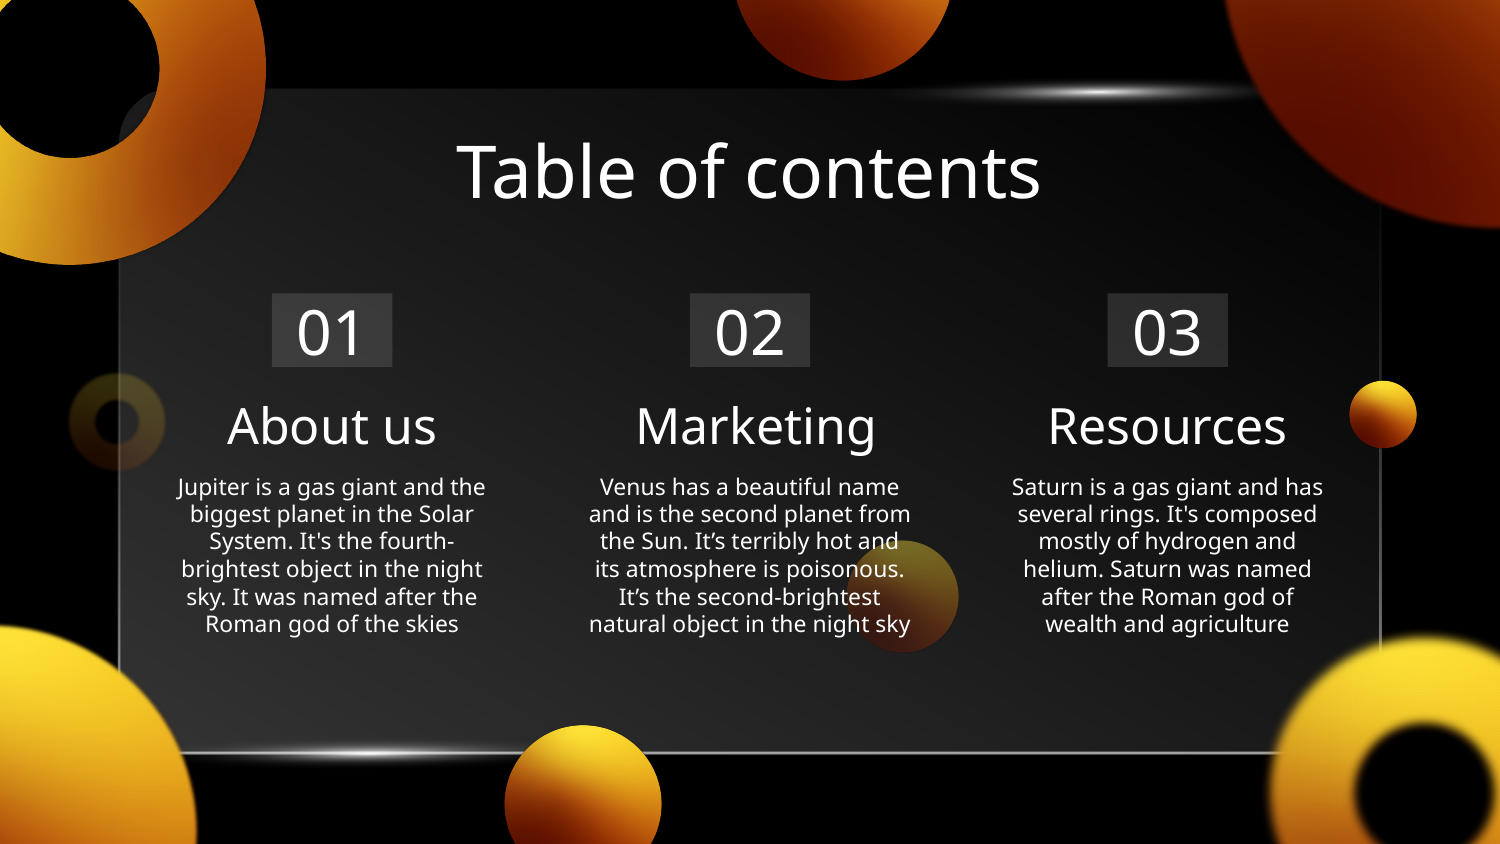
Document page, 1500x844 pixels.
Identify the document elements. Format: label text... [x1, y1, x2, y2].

title 01 [271, 293, 393, 367]
title 03 [1107, 293, 1228, 367]
title Resources [989, 382, 1342, 457]
picture [0, 0, 1500, 844]
title Marketing [571, 382, 929, 457]
subtitle Venus has a beautiful name and is the second planet from the Sun. It’s terribly hot and its atmosphere is poisonous. It’s the second-brightest natural object in the night sky [571, 457, 929, 662]
title Table of contents [118, 110, 1382, 205]
title 02 [689, 293, 811, 367]
subtitle Saturn is a gas giant and has several rings. It's composed mostly of hydrogen and helium. Saturn was named after the Roman god of wealth and agriculture [989, 457, 1347, 662]
subtitle Jupiter is a gas giant and the biggest planet in the Solar System. It's the fourth-brightest object in the night sky. It was named after the Roman god of the skies [153, 457, 511, 662]
title About us [153, 382, 511, 457]
